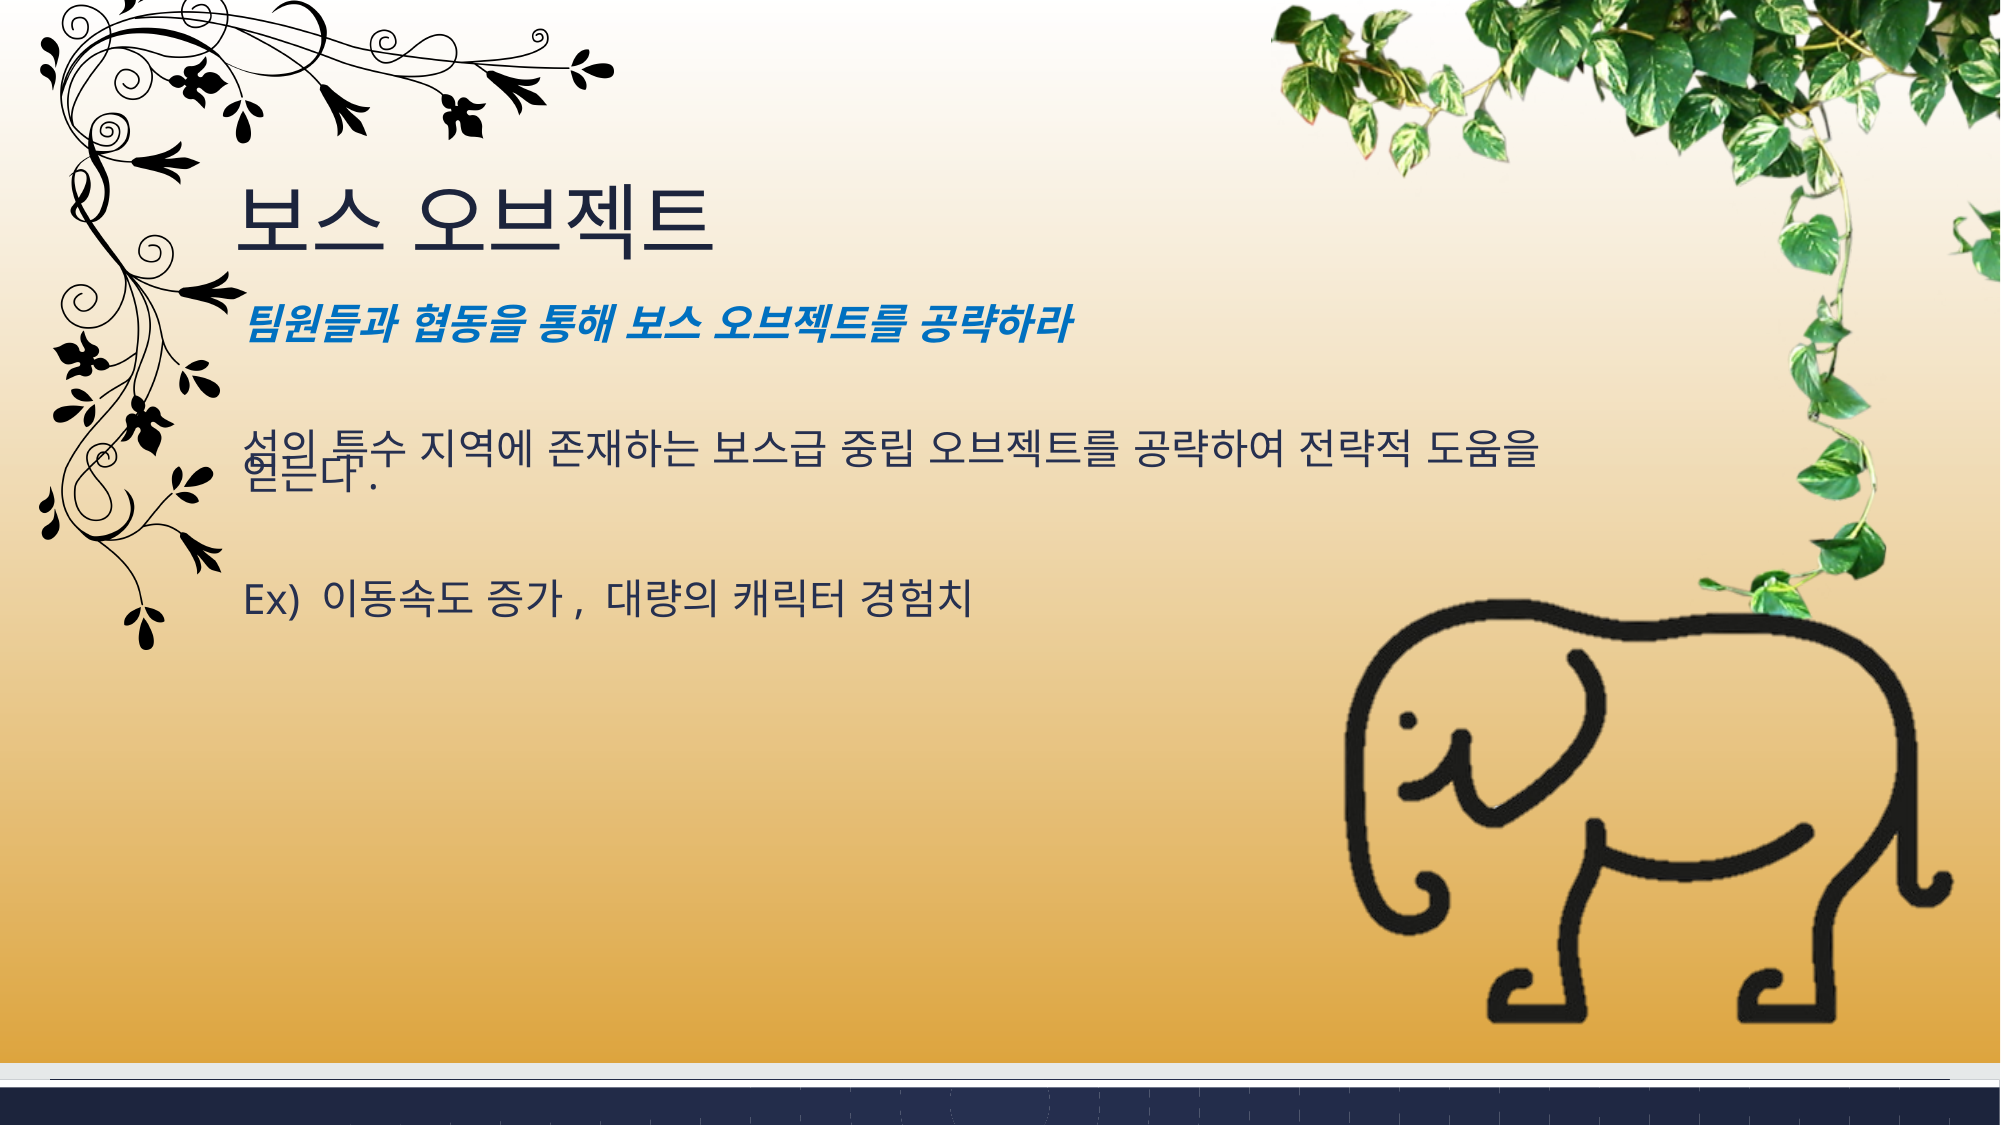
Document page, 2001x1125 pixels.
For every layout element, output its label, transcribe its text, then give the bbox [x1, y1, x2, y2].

list 팀원들과 협동을 통해 보스 오브젝트를 공략하라 섬의 특수 지역에 존재하는 보스급 중립 오브젝트를 공략하여 전략적 도움을 얻는다. Ex) 이동속도 증가, 대량의 캐릭터 경험치 [219, 311, 1662, 990]
title 보스 오브젝트 [219, 76, 1780, 279]
picture [1153, 501, 2000, 1122]
